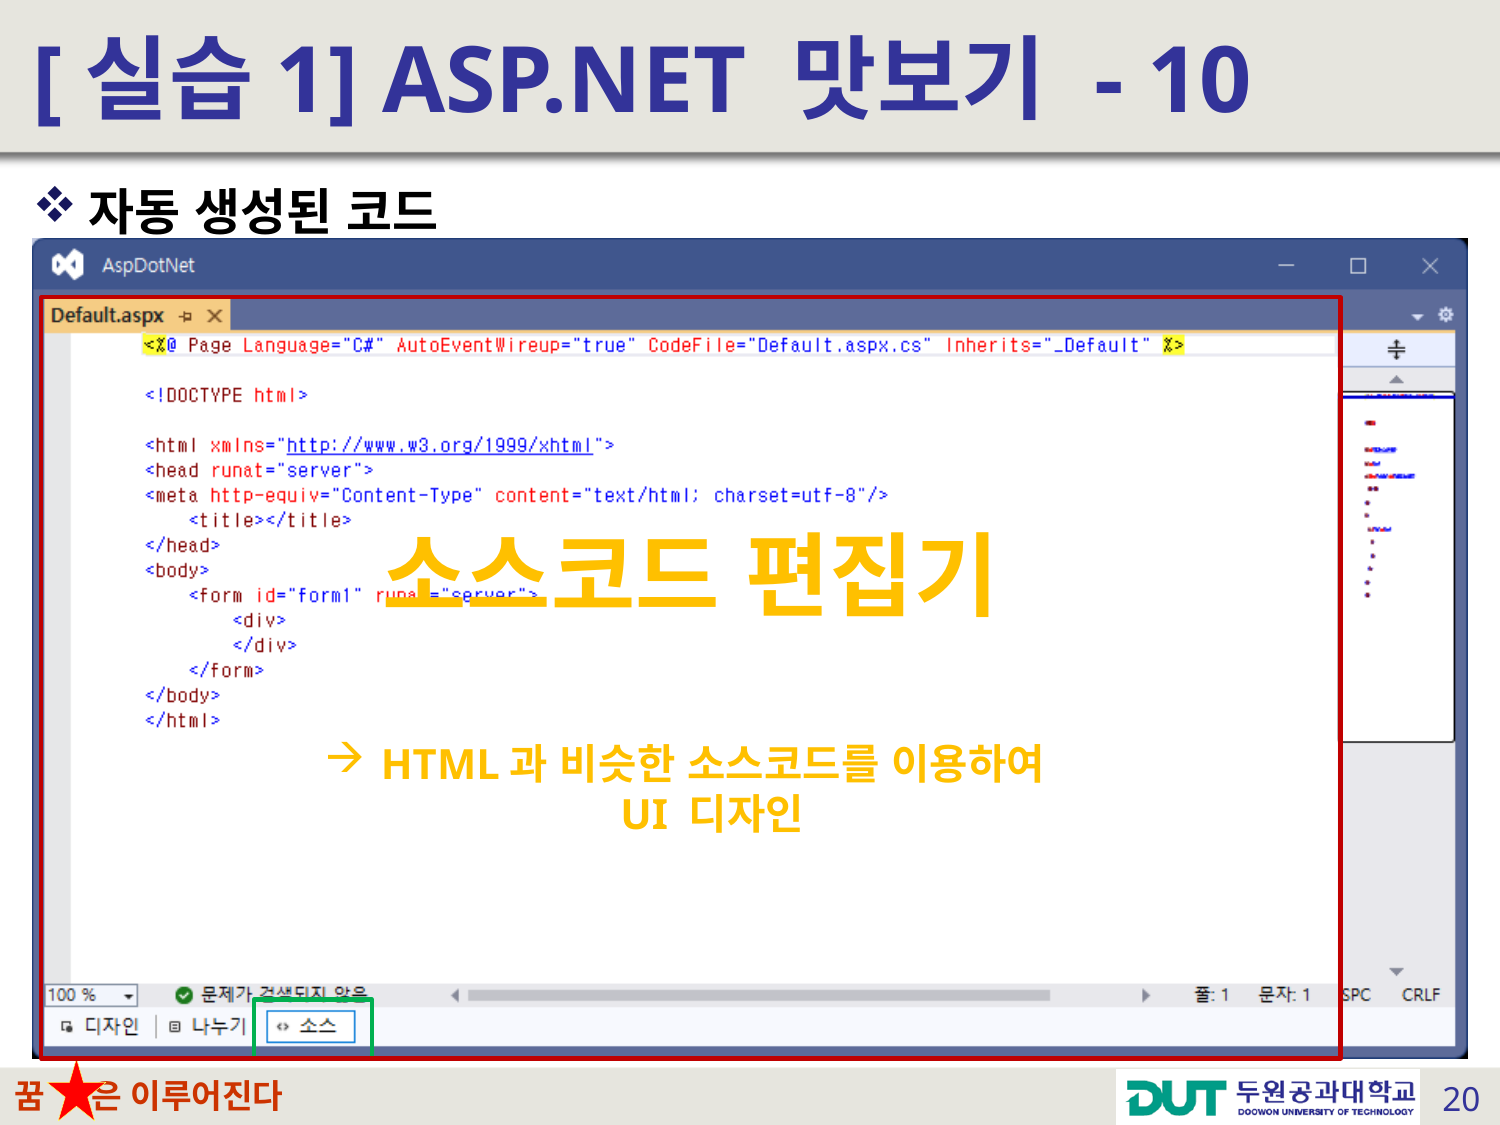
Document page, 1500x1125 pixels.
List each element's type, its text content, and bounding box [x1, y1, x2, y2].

picture [100, 1085, 113, 1090]
picture [32, 238, 1468, 1059]
picture [0, 0, 1500, 173]
list 자동 생성된 코드 [17, 160, 1487, 1067]
picture [0, 1066, 1500, 1125]
title [실습1] ASP.NET 맛보기 - 10 [17, 8, 1483, 142]
